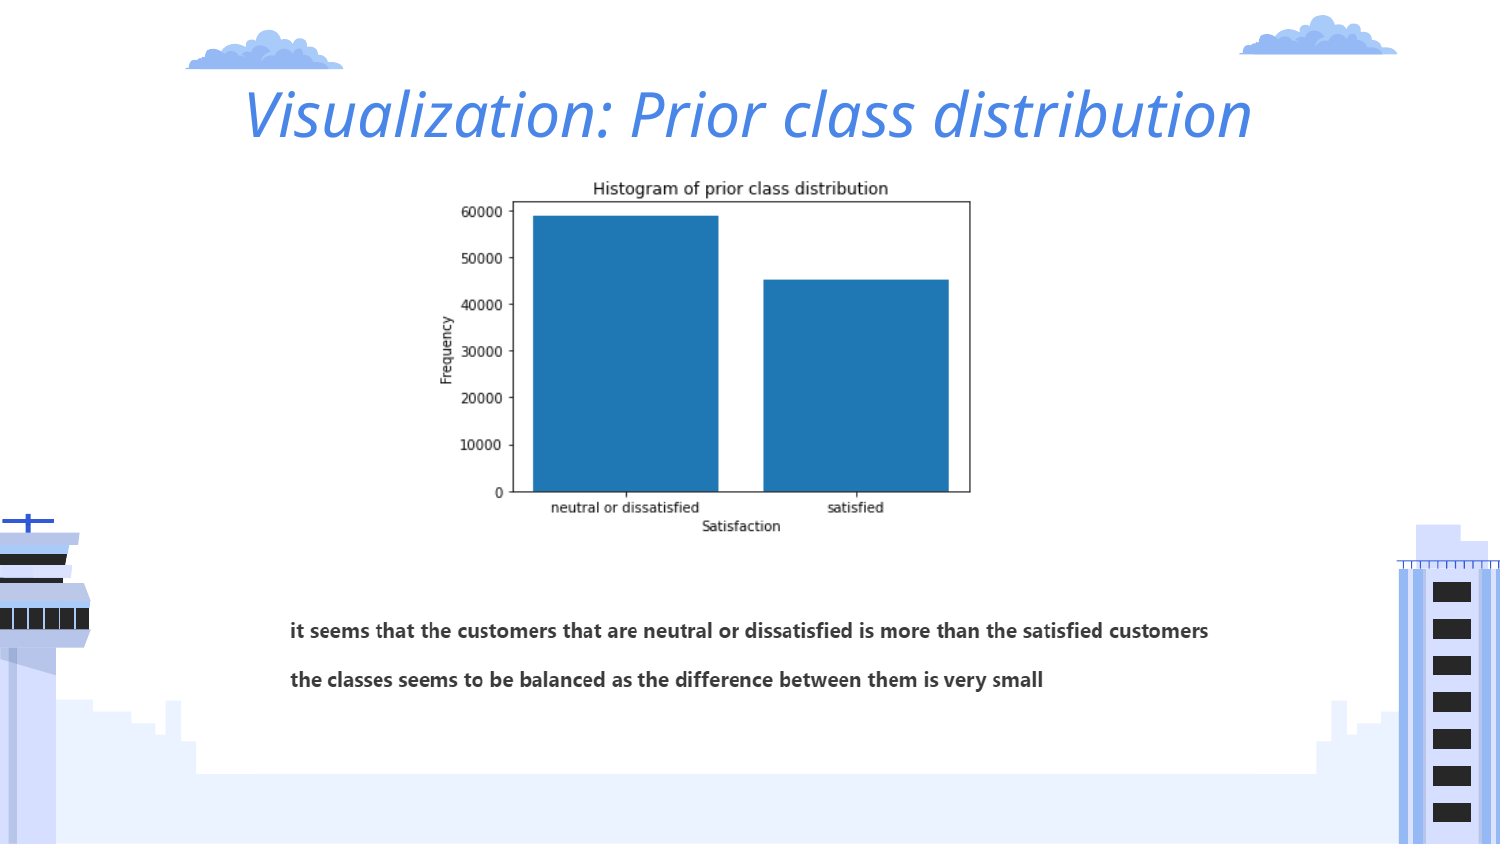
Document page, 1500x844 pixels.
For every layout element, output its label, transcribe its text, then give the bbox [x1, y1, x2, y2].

title Visualization: Prior class distribution [118, 60, 1382, 150]
picture [431, 172, 979, 542]
picture [276, 599, 1253, 712]
